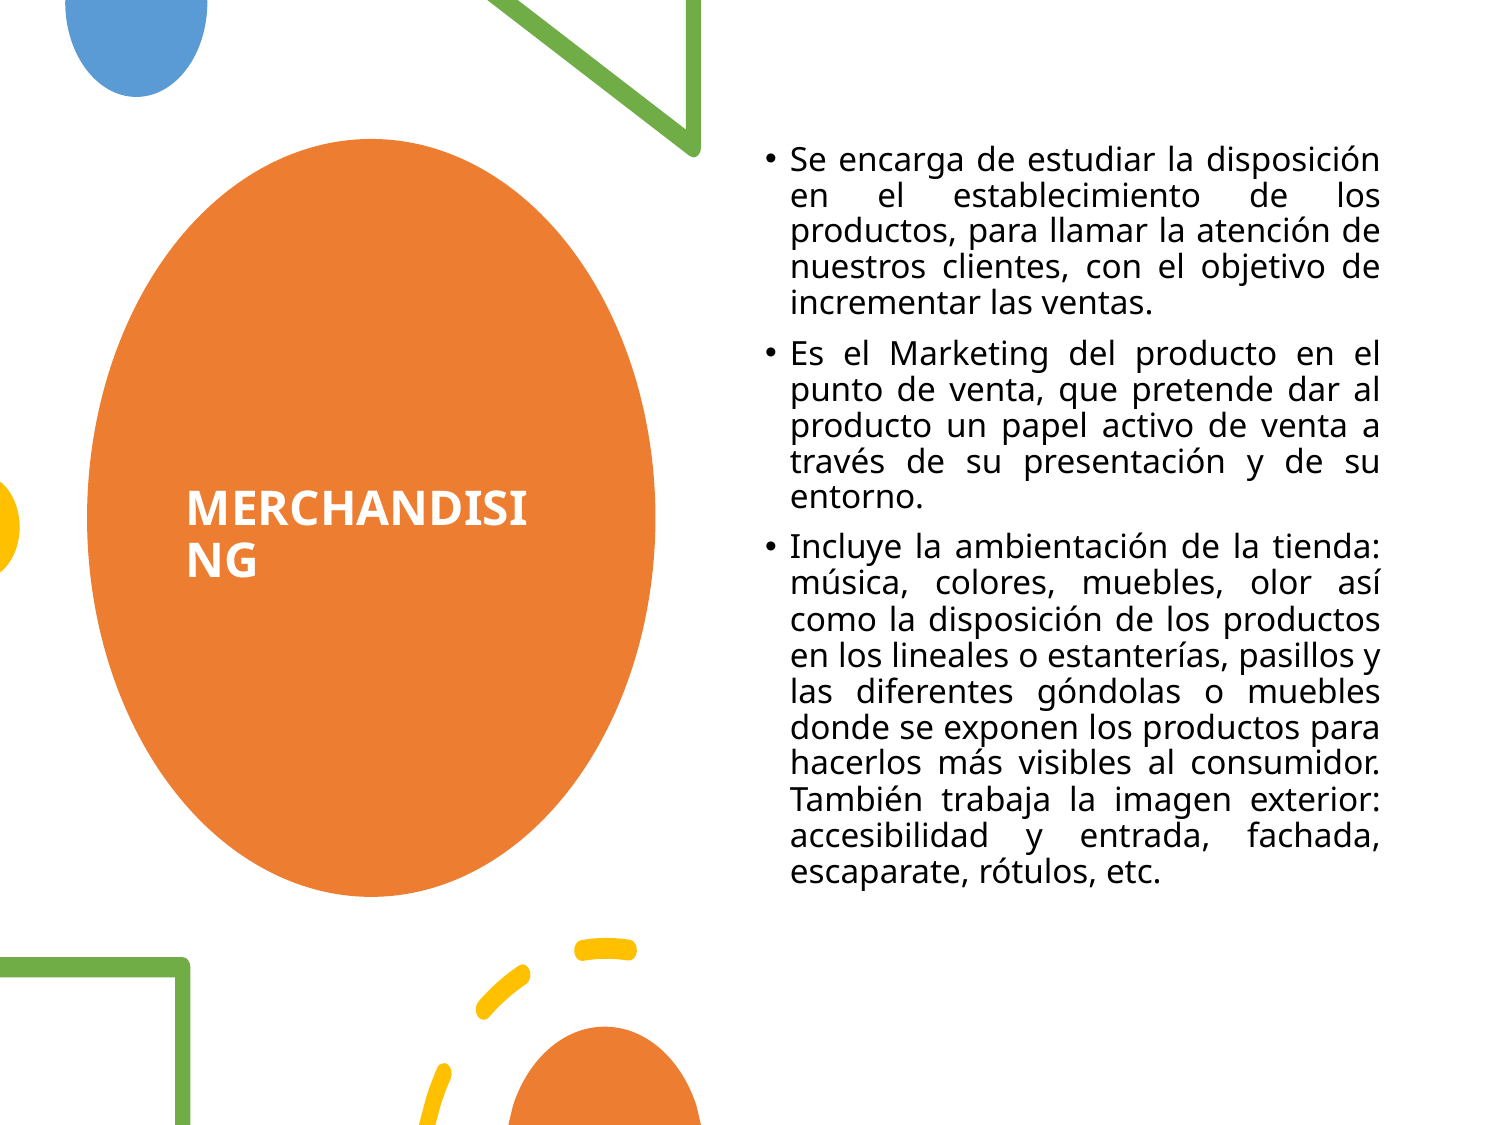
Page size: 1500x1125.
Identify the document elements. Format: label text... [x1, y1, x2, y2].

text_box [570, 245, 657, 791]
text_box [487, 0, 702, 158]
text_box [475, 964, 531, 1020]
title MERCHANDISING [170, 202, 570, 870]
text_box [507, 1025, 703, 1125]
text_box [86, 248, 170, 788]
text_box [574, 937, 637, 961]
text_box [0, 957, 191, 1125]
text_box [0, 480, 21, 574]
text_box [418, 1063, 452, 1125]
text_box [0, 0, 1500, 1125]
text_box [264, 870, 479, 898]
list Se encarga de estudiar la disposición en el establecimiento de los productos, para llamar la atención de nuestros clientes, con el objetivo de incrementar las ventas. Es el Marketing del producto en el punto de venta, que pretende dar al producto un papel activo de venta a través de su presentación y de su entorno. Incluye la ambientación de la tienda: música, colores, muebles, olor así como la disposición de los productos en los lineales o estanterías, pasillos y las diferentes góndolas o muebles donde se exponen los productos para hacerlos más visibles al consumidor. También trabaja la imagen exterior: accesibilidad y entrada, fachada, escaparate, rótulos, etc. [750, 134, 1397, 937]
text_box [64, 0, 209, 98]
text_box [212, 137, 530, 202]
